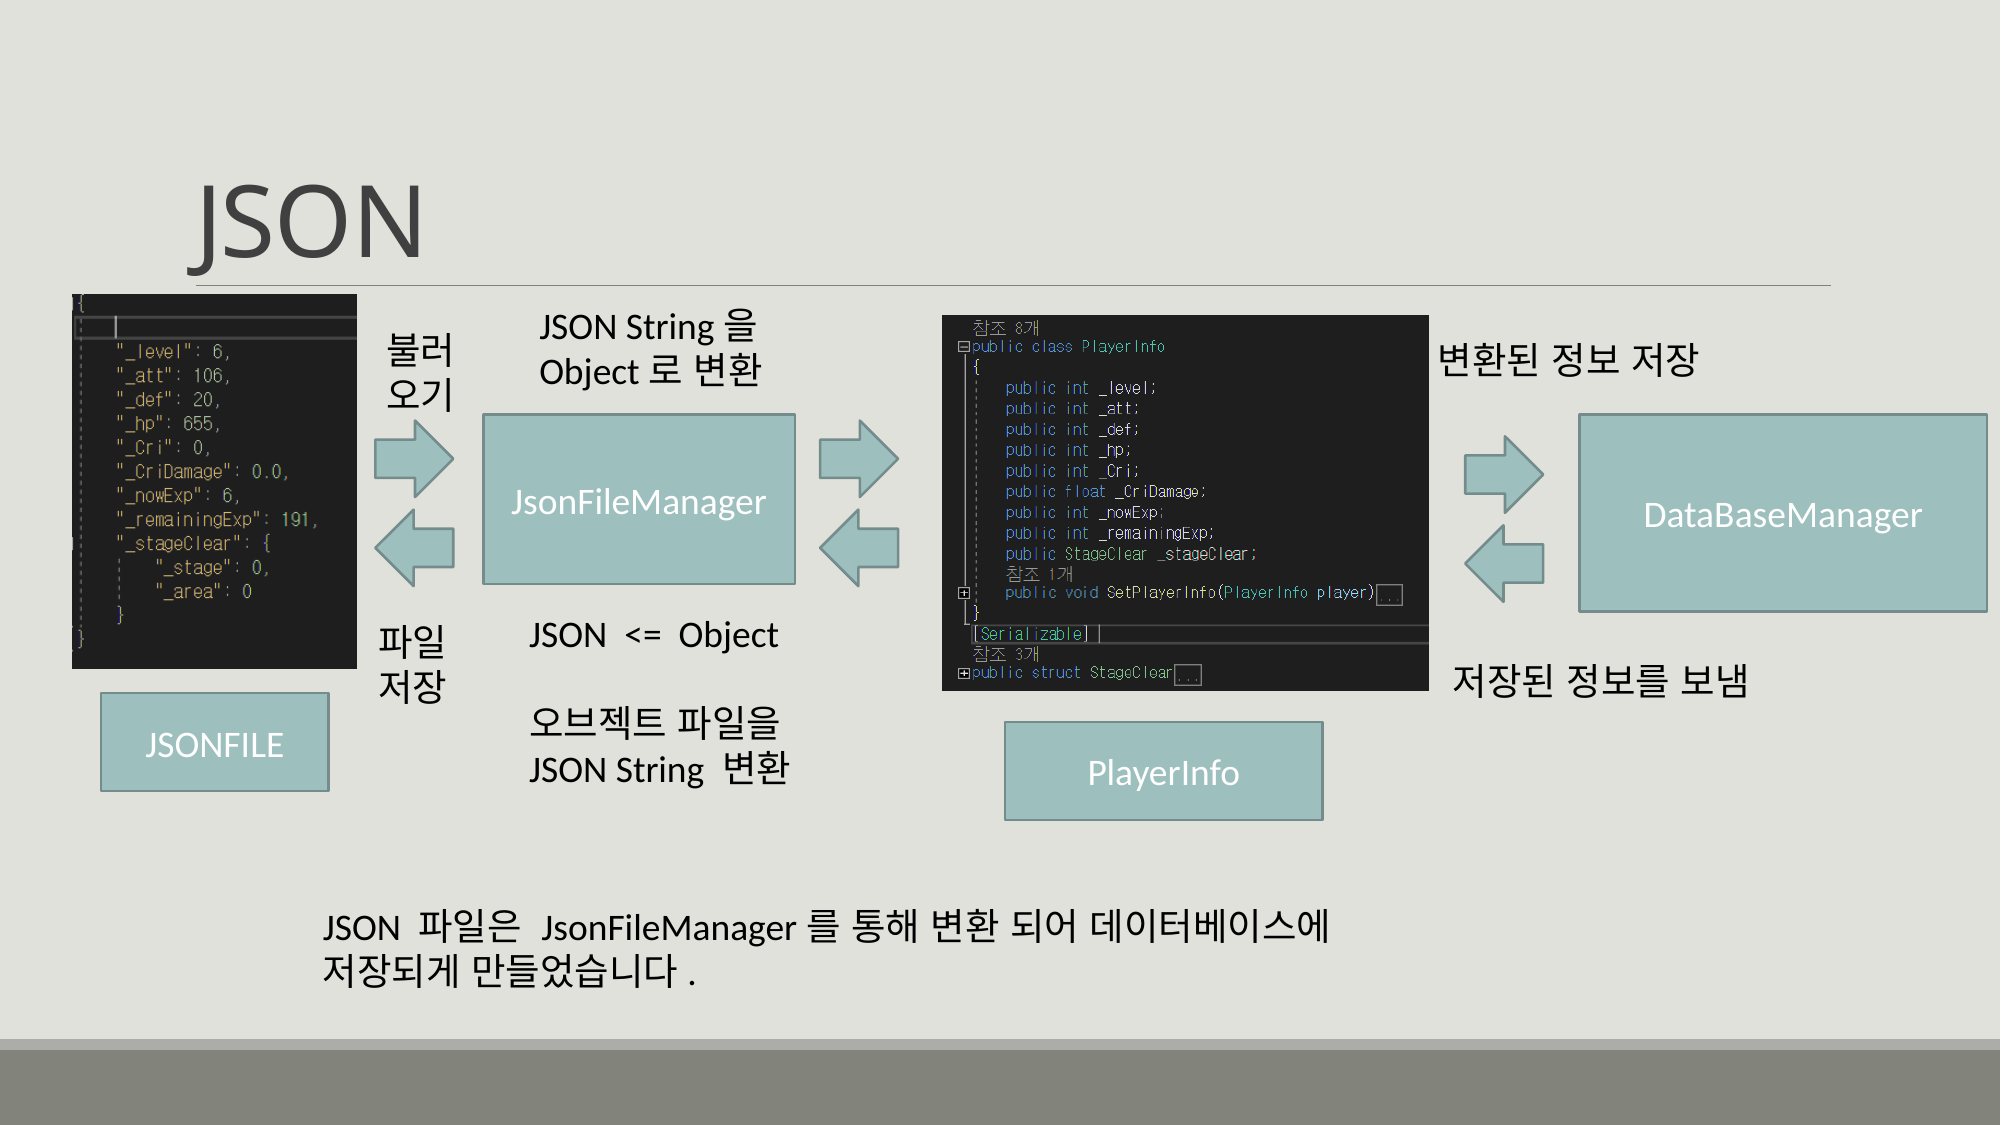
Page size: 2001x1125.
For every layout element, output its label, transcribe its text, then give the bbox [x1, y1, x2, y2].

text_box JSONFILE [100, 692, 330, 792]
text_box [818, 419, 900, 499]
text_box JSON 파일은 JsonFileManager를 통해 변환 되어 데이터베이스에 저장되게 만들었습니다. [308, 895, 1692, 1046]
text_box JSON <= Object 오브젝트 파일을 JSON String 변환 [514, 602, 905, 798]
text_box PlayerInfo [1004, 721, 1324, 821]
text_box JSON String을 Object로 변환 [524, 295, 809, 400]
text_box [374, 508, 455, 588]
text_box 불러오기 [371, 319, 477, 425]
text_box 파일 저장 [363, 611, 477, 716]
text_box 저장된 정보를 보냄 [1438, 650, 1799, 711]
text_box JsonFileManager [482, 413, 796, 585]
text_box [374, 425, 455, 499]
text_box [819, 508, 900, 588]
text_box [1463, 435, 1545, 514]
text_box DataBaseManager [1578, 413, 1988, 613]
text_box 변환된 정보 저장 [1438, 329, 1784, 390]
text_box [1464, 524, 1545, 604]
title JSON [180, 47, 1830, 285]
picture [72, 293, 358, 670]
picture [941, 315, 1430, 691]
